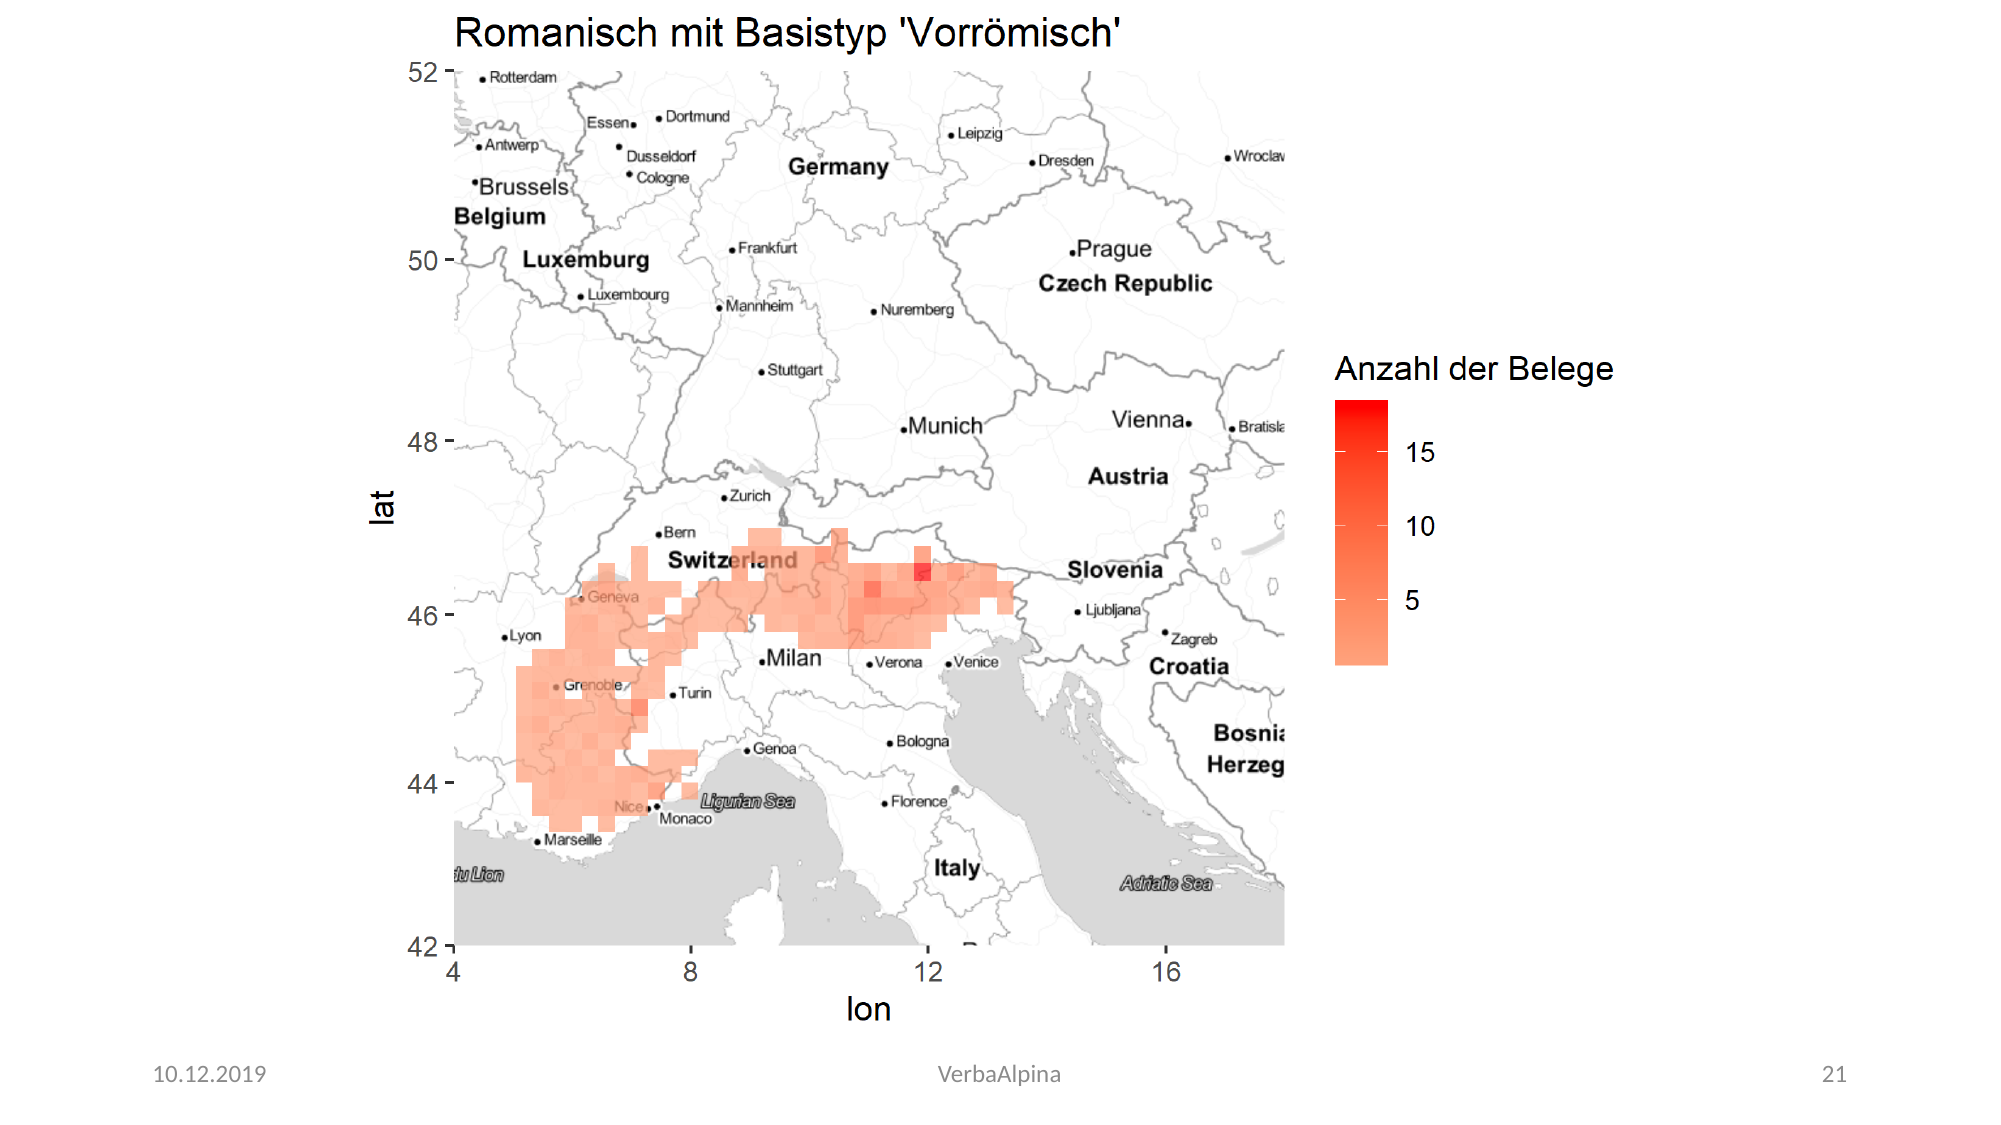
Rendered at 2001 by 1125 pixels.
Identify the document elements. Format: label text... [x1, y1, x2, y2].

footer VerbaAlpina [662, 1043, 1338, 1103]
slide_number 21 [1412, 1042, 1863, 1103]
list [304, 0, 1695, 1043]
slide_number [137, 1042, 588, 1103]
